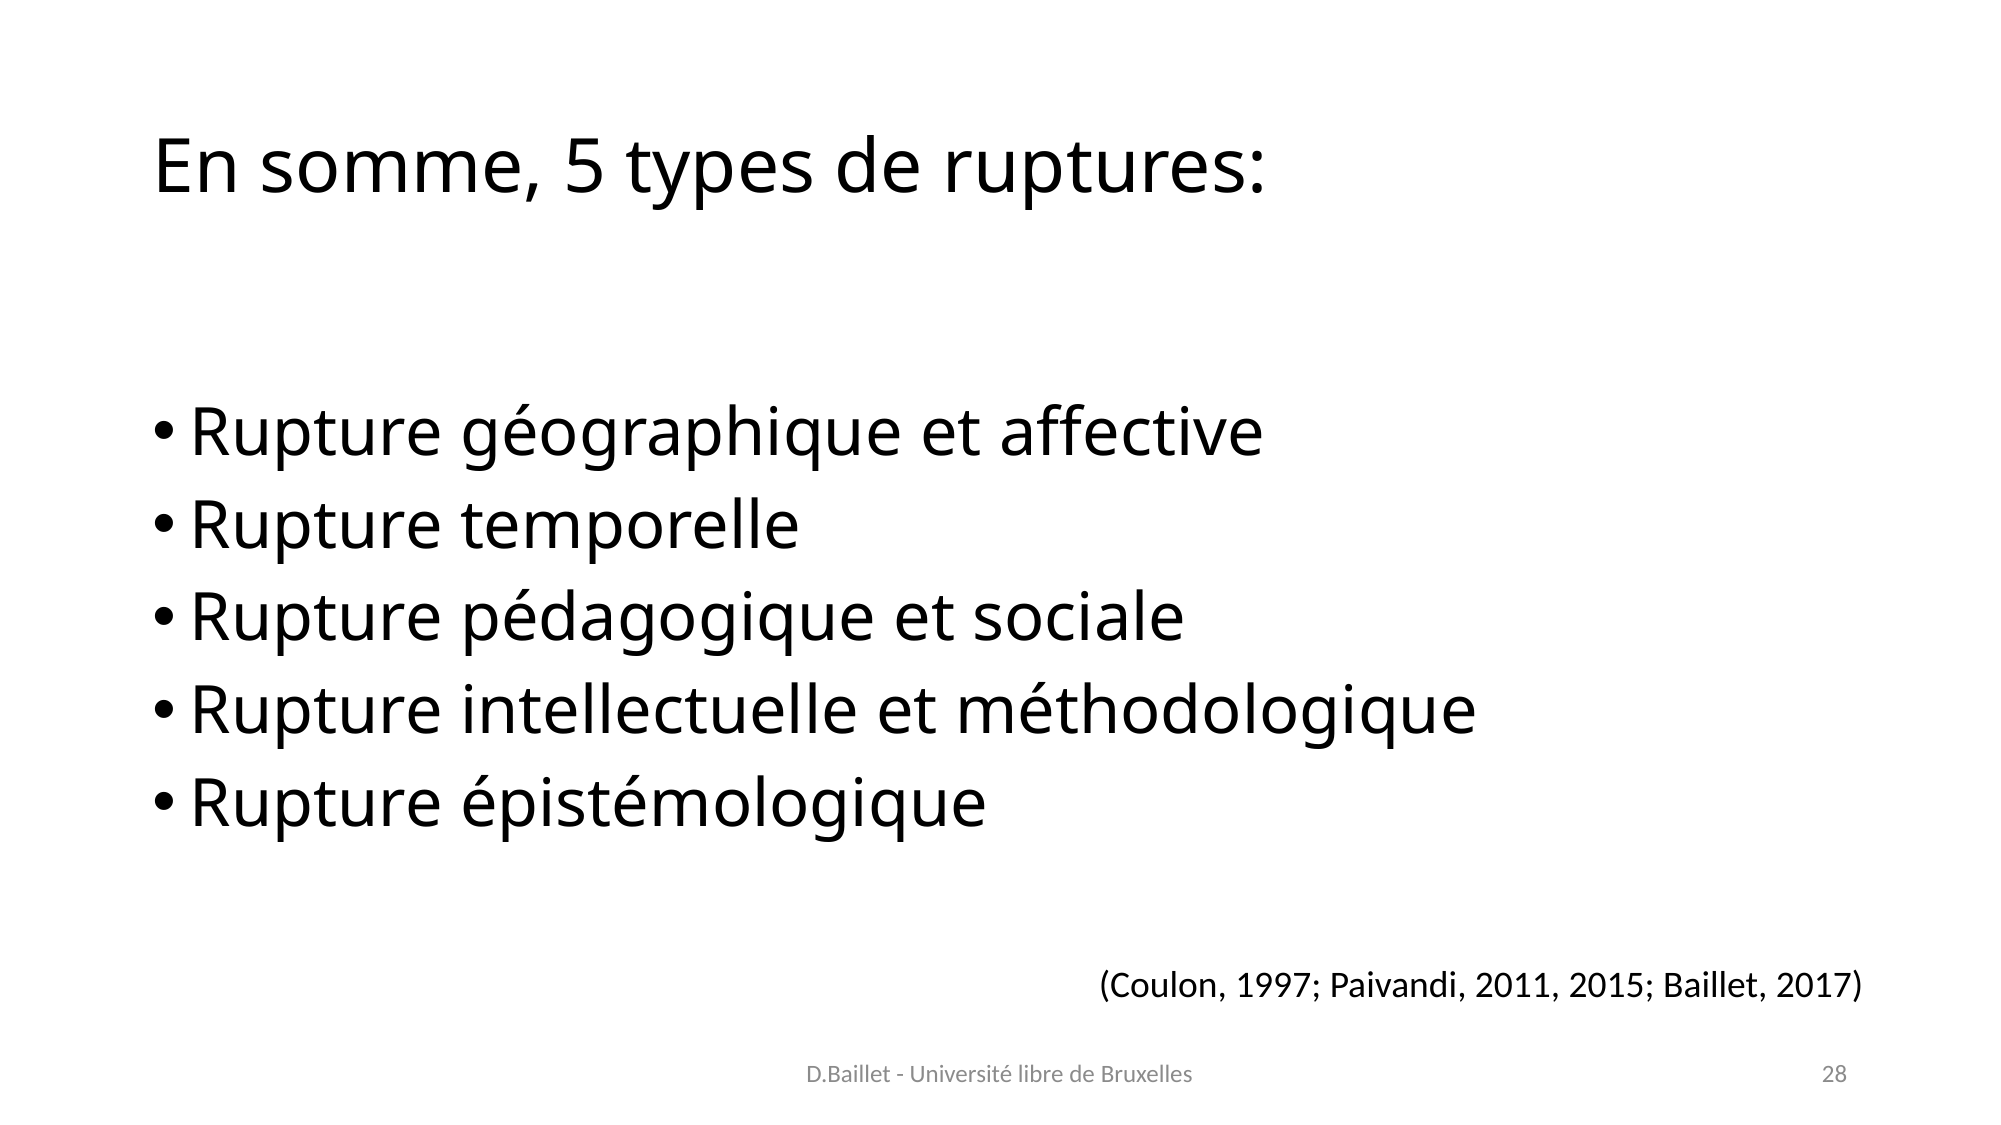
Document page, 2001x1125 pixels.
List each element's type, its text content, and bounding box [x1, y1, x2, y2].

text_box (Coulon, 1997; Paivandi, 2011, 2015; Baillet, 2017) [1084, 952, 1879, 1013]
footer D.Baillet - Université libre de Bruxelles [662, 1042, 1338, 1103]
title En somme, 5 types de ruptures: [137, 59, 1863, 278]
list Rupture géographique et affective Rupture temporelle Rupture pédagogique et sociale Rupture intellectuelle et méthodologique Rupture épistémologique [137, 299, 1863, 1014]
slide_number 28 [1412, 1042, 1863, 1103]
